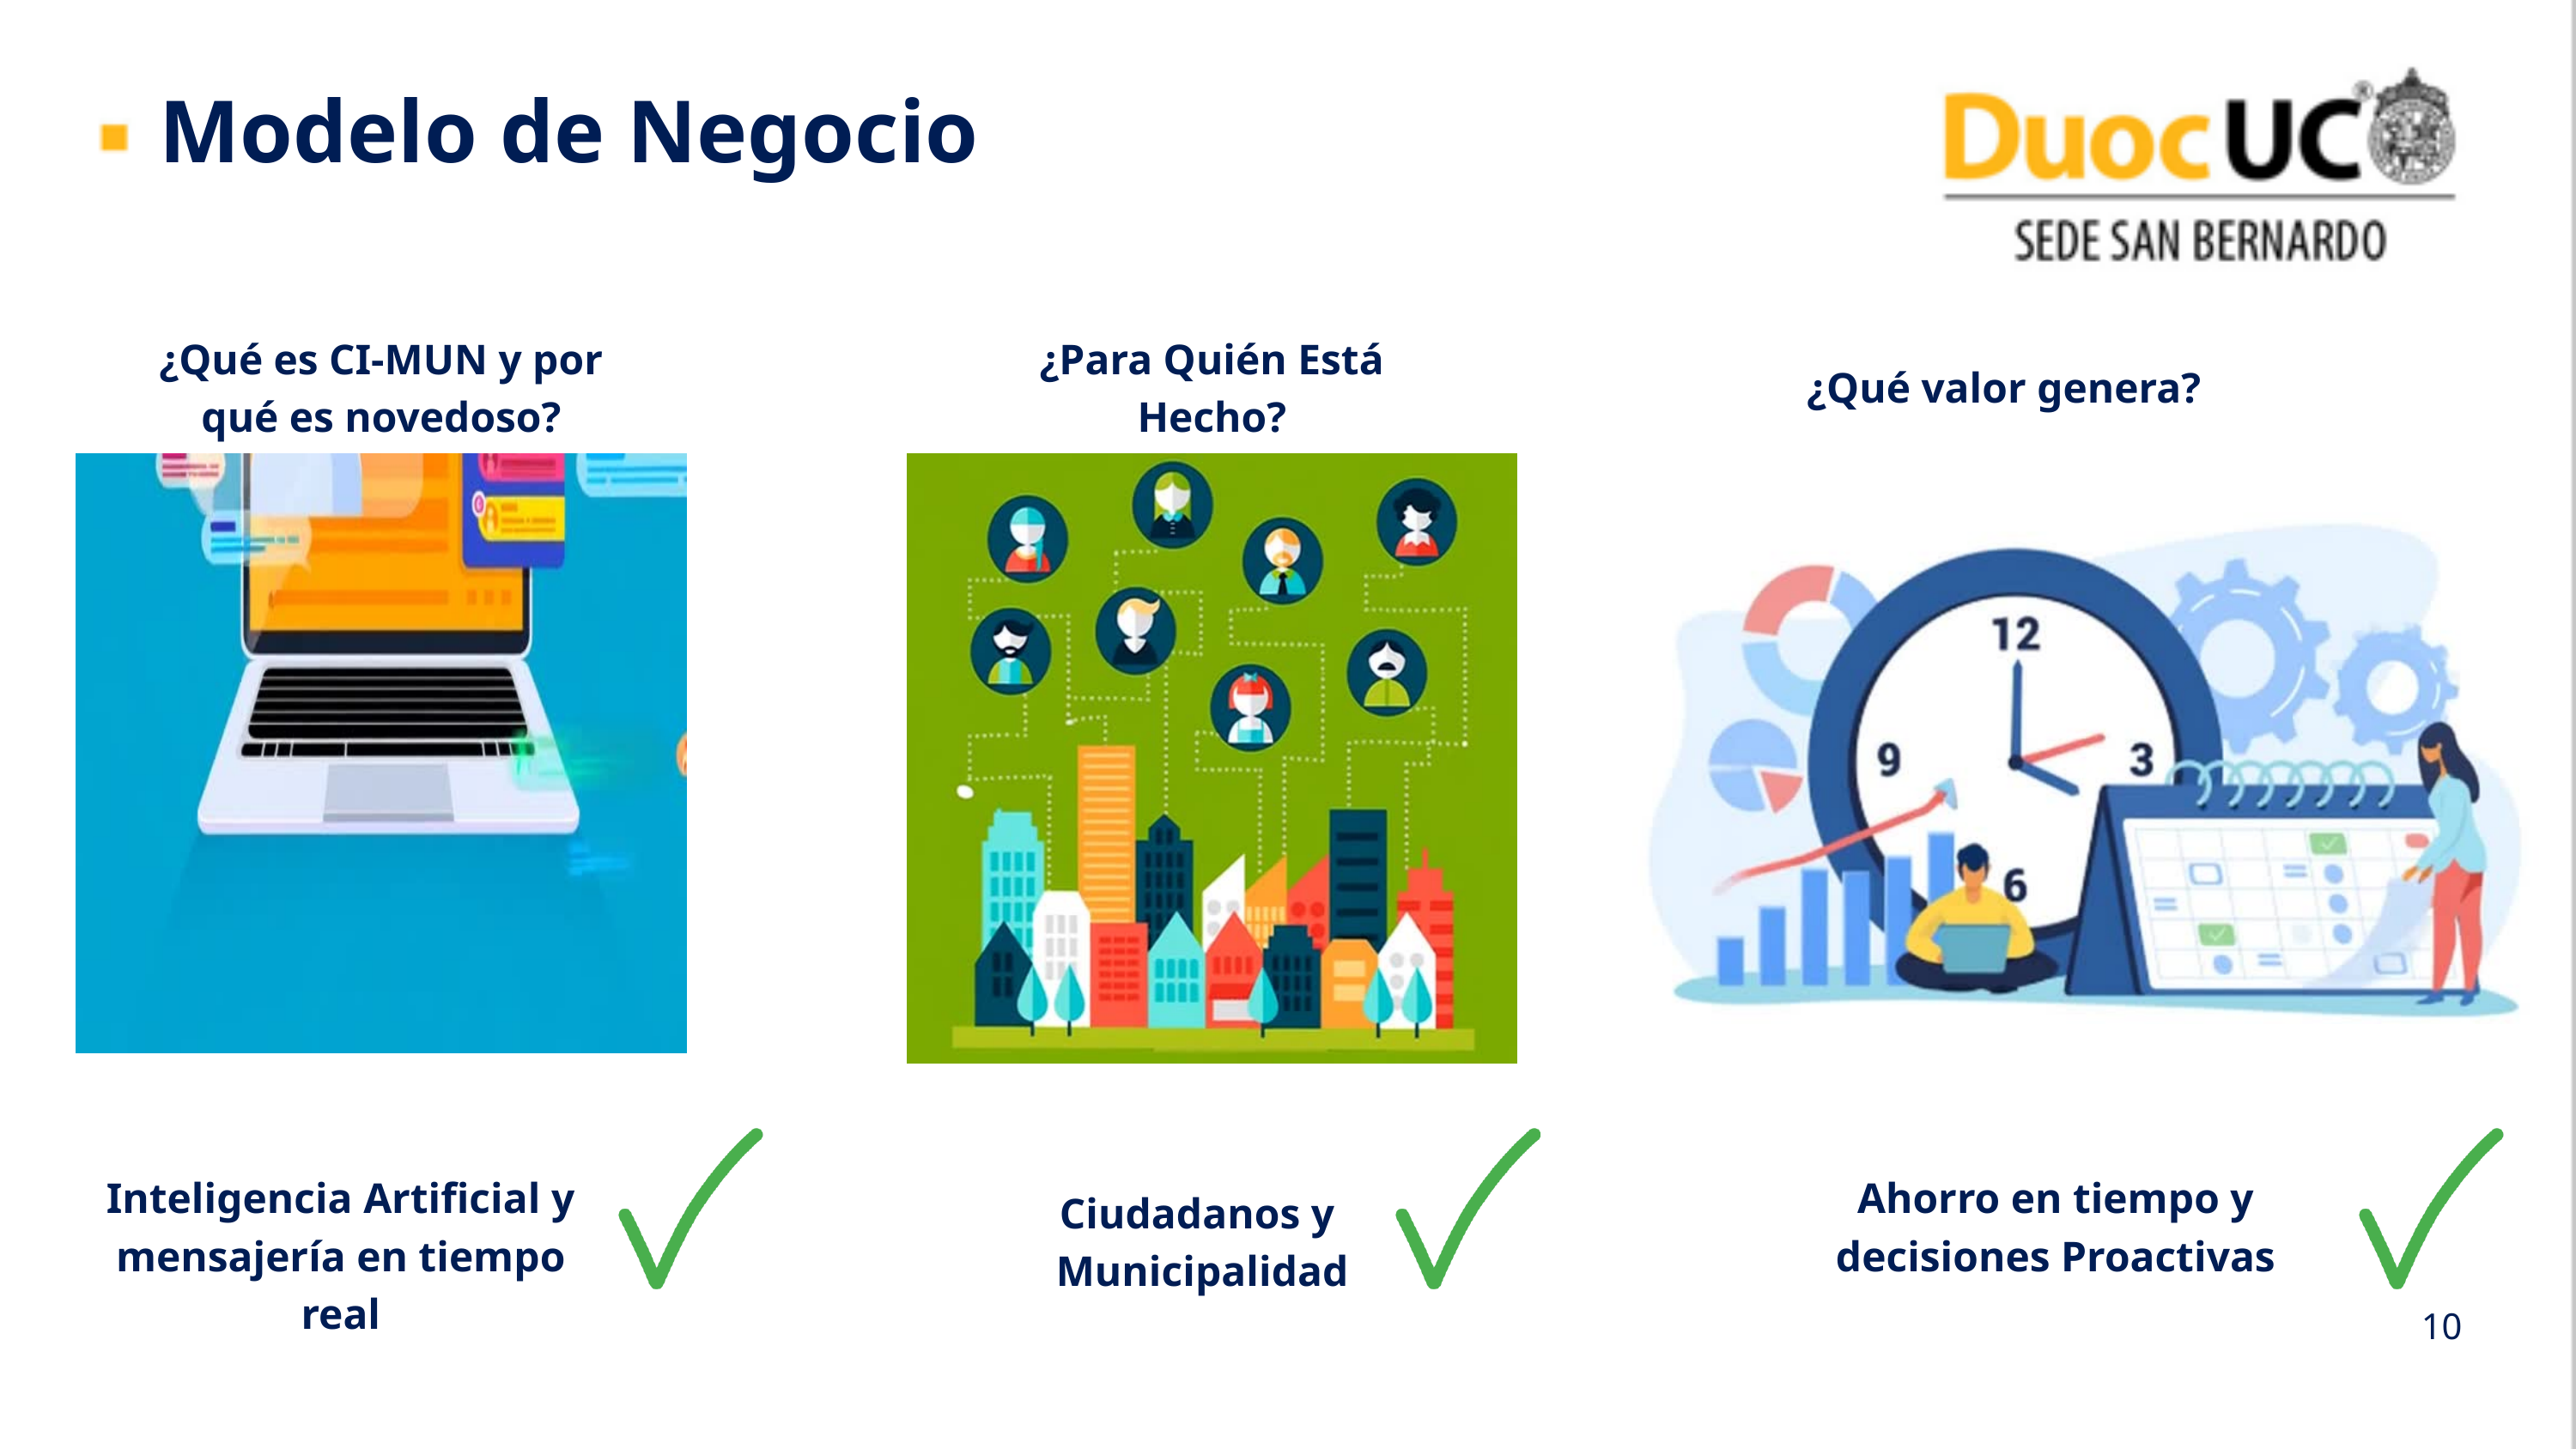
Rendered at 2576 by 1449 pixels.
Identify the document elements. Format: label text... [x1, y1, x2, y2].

text_box Ciudadanos y Municipalidad [999, 1179, 1406, 1295]
text_box ¿Qué valor genera? [1801, 353, 2208, 411]
text_box Modelo de Negocio [159, 30, 1728, 181]
text_box [1394, 1127, 1541, 1291]
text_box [1613, 512, 2540, 1025]
text_box [617, 1127, 763, 1291]
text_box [75, 452, 688, 1054]
text_box ¿Qué es CI-MUN y por qué es novedoso? [144, 324, 618, 441]
text_box Ahorro en tiempo y decisiones Proactivas [1825, 1164, 2287, 1280]
text_box Inteligencia Artificial y mensajería en tiempo real [104, 1164, 578, 1337]
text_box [906, 452, 1518, 1064]
text_box ¿Para Quién Está Hecho? [1008, 324, 1416, 441]
text_box [0, 0, 2576, 1449]
text_box [2358, 1127, 2504, 1291]
text_box 10 [2421, 1296, 2463, 1348]
